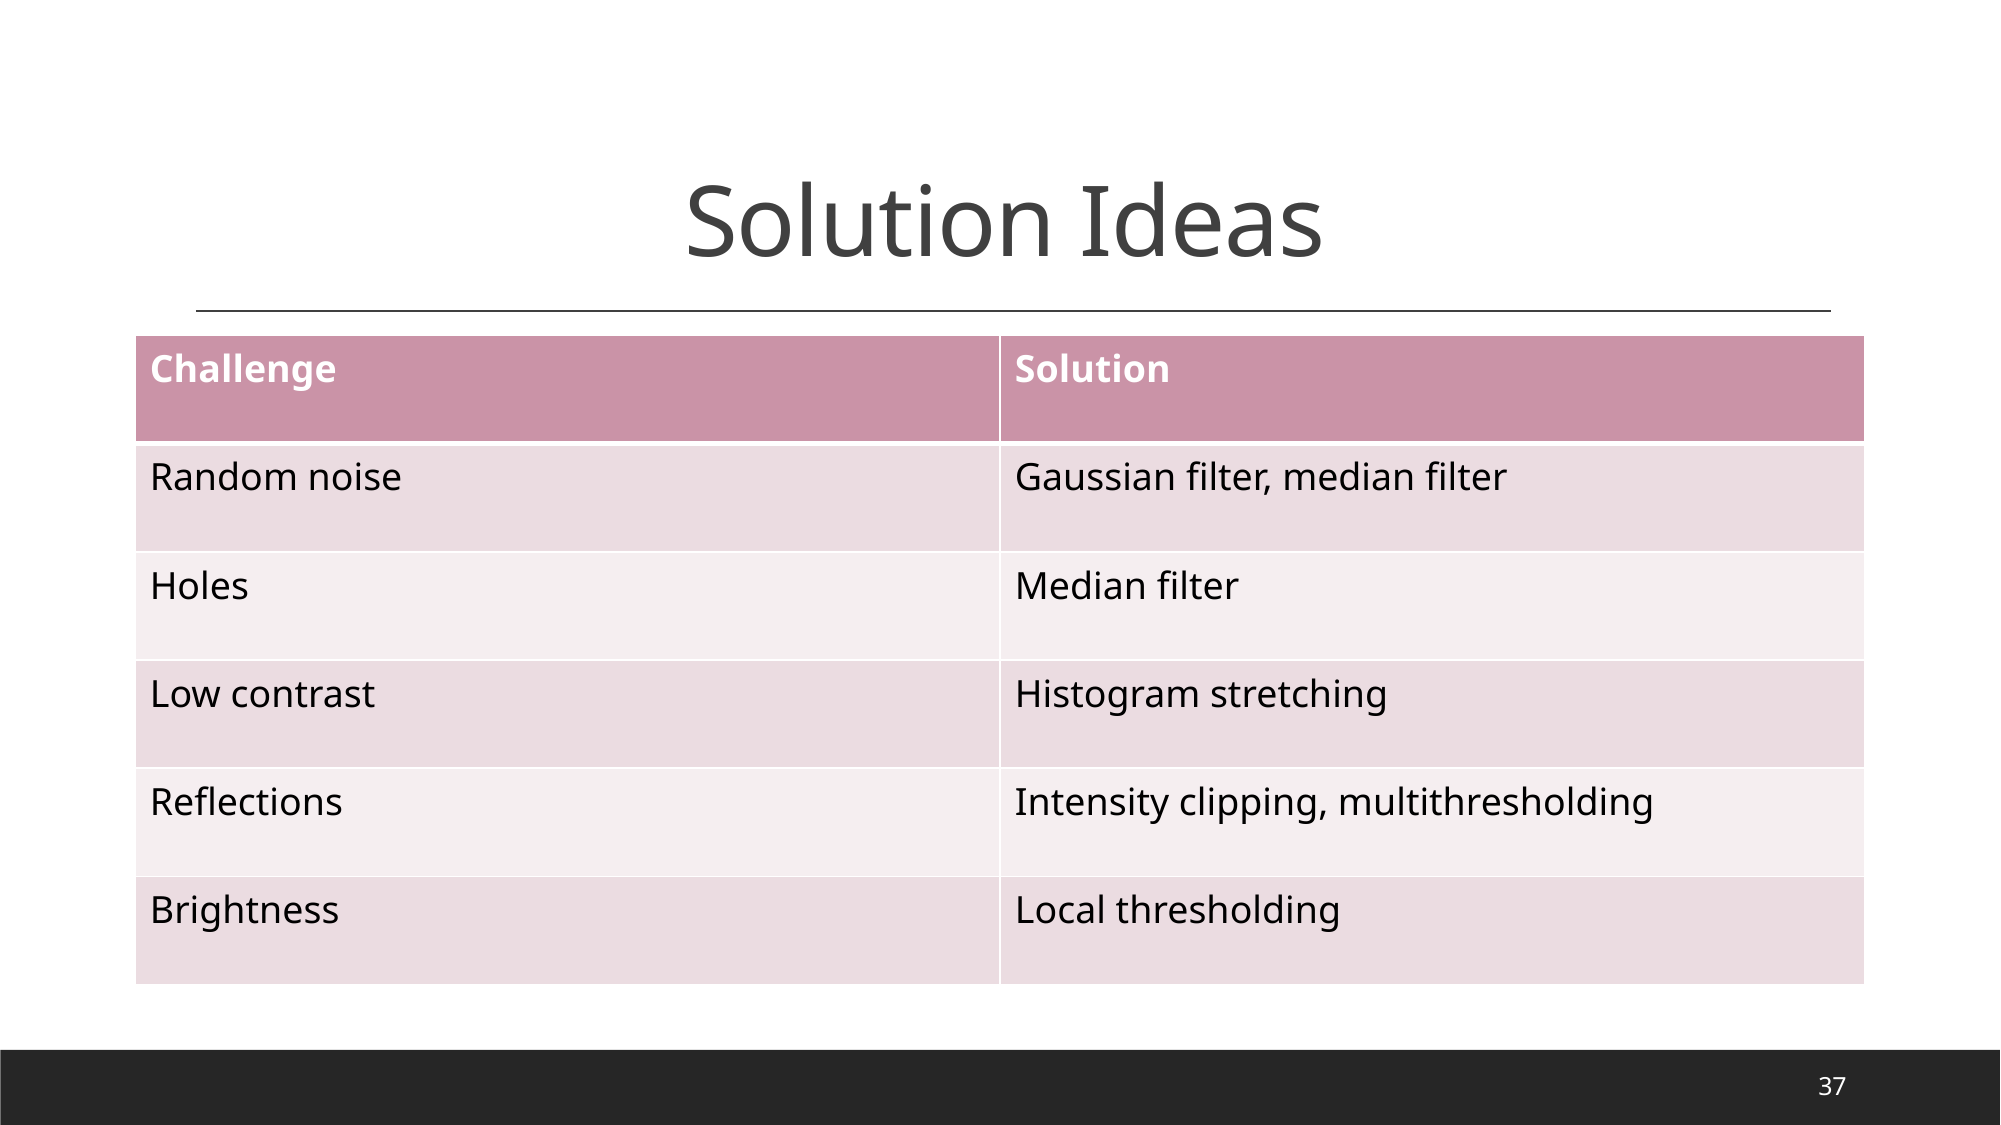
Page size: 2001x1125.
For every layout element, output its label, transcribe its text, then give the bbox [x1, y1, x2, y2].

table_cell Intensity clipping, multithresholding [1001, 769, 1864, 876]
table_cell Brightness [136, 877, 999, 984]
table_header Challenge [136, 336, 999, 441]
table_cell Holes [136, 553, 999, 659]
table_cell Histogram stretching [1001, 661, 1864, 767]
slide_number 37 [1803, 1057, 1932, 1118]
table_cell Reflections [136, 769, 999, 876]
table_cell Local thresholding [1001, 877, 1864, 984]
table_cell Gaussian filter, median filter [1001, 446, 1864, 551]
table_cell Low contrast [136, 661, 999, 767]
title Solution Ideas [180, 47, 1830, 285]
table_header Solution [1001, 336, 1864, 441]
table_cell Random noise [136, 446, 999, 551]
table_cell Median filter [1001, 553, 1864, 659]
